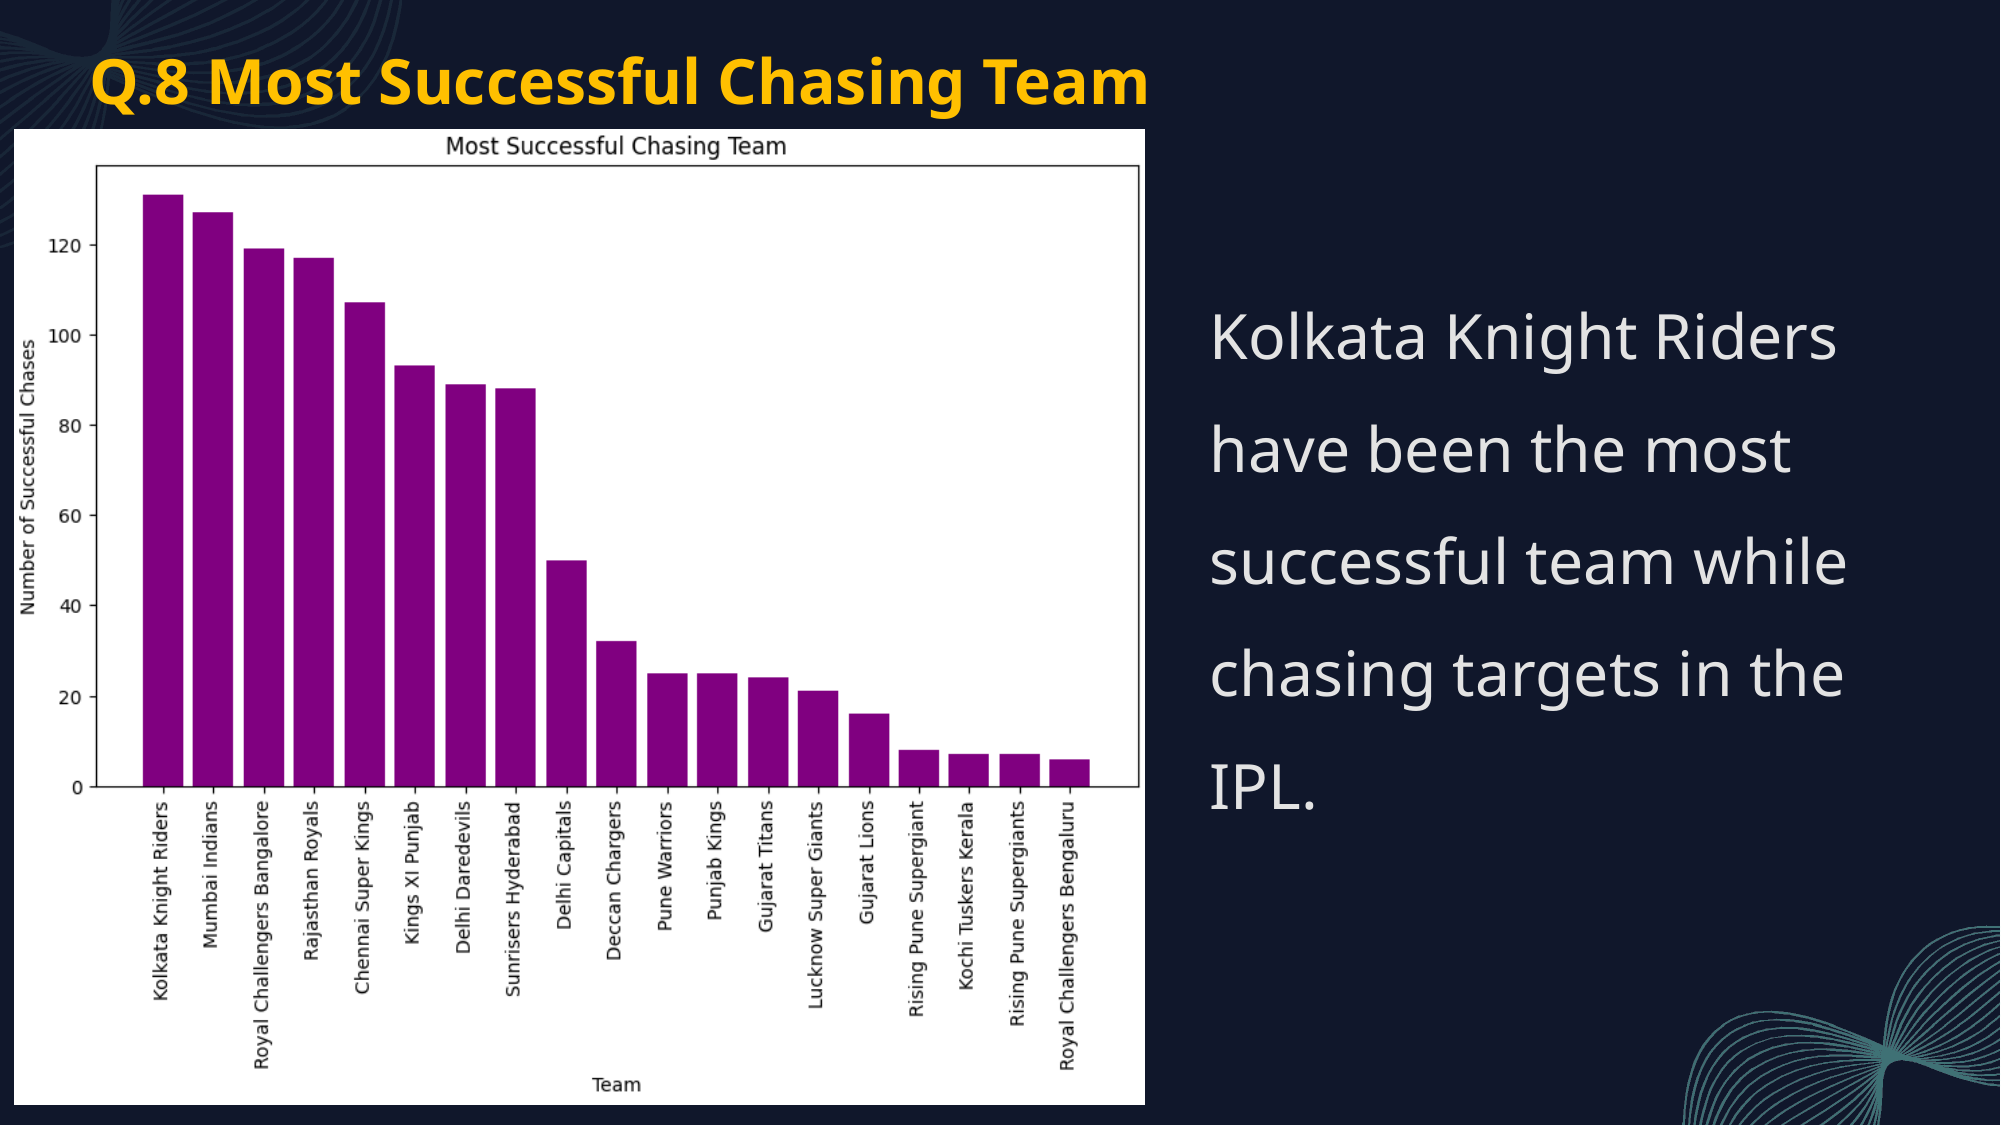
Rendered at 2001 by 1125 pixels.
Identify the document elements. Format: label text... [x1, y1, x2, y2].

picture [14, 129, 1145, 1105]
text_box Kolkata Knight Riders have been the most successful team while chasing targets in the IPL. [1195, 252, 1900, 829]
title Q.8 Most Successful Chasing Team [74, 83, 2000, 175]
